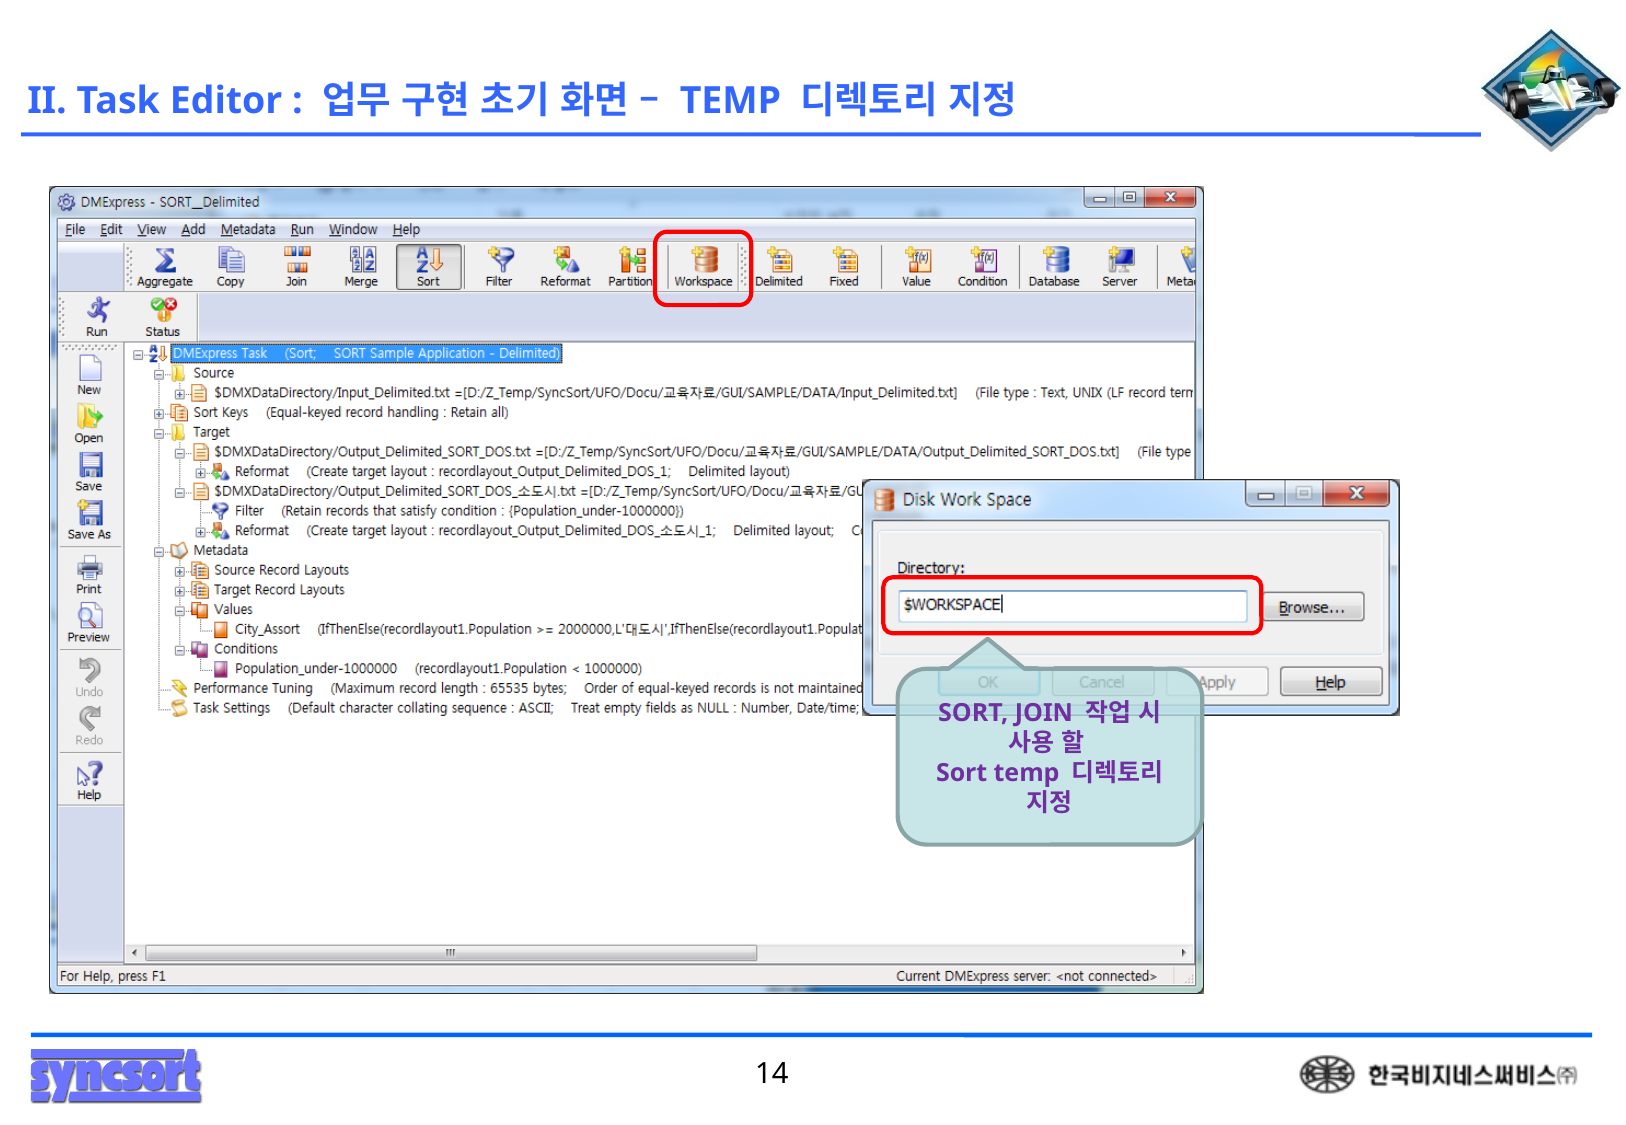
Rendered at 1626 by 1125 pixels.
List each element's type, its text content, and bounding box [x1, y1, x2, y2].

picture [49, 186, 1400, 995]
text_box II. Task Editor : 업무 구현 초기 화면 – TEMP 디렉토리 지정 [12, 73, 1394, 124]
picture [1481, 29, 1621, 153]
picture [27, 1046, 205, 1104]
picture [1281, 1046, 1593, 1105]
